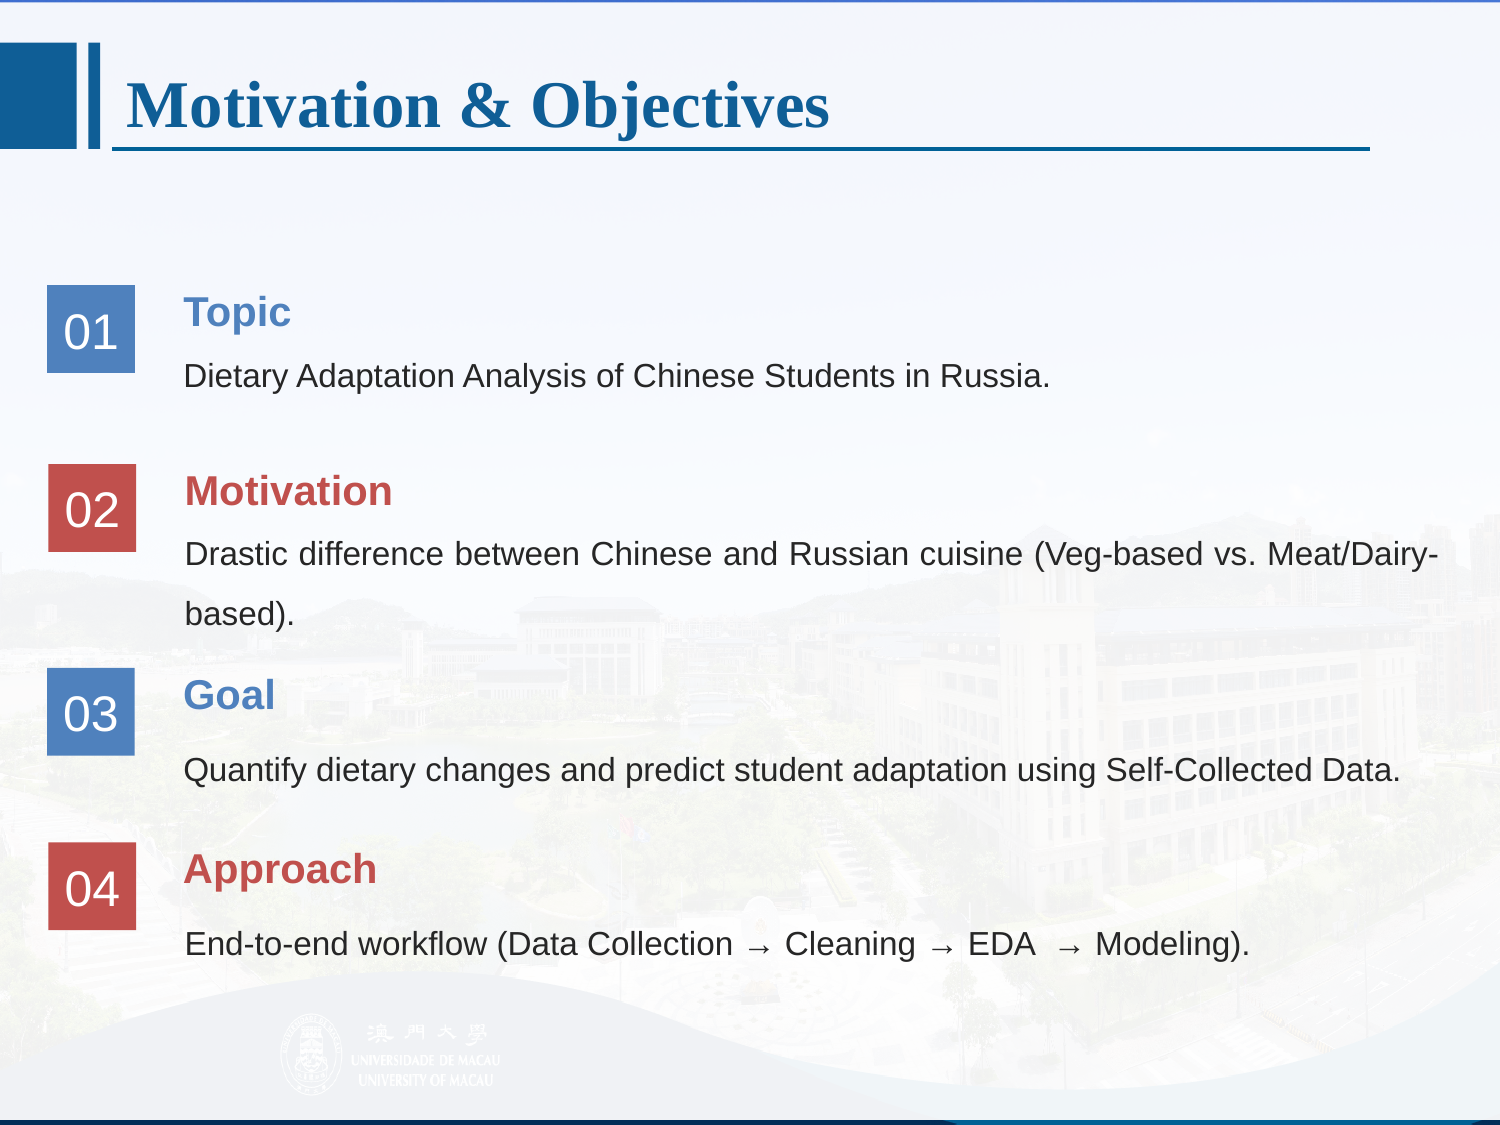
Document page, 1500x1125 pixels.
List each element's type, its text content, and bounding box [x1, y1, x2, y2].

text_box Motivation & Objectives [112, 53, 1306, 148]
text_box Dietary Adaptation Analysis of Chinese Students in Russia. [183, 346, 1500, 431]
text_box [0, 0, 1500, 1122]
text_box 04 [46, 840, 138, 932]
text_box [0, 41, 79, 151]
text_box 02 [46, 462, 138, 554]
text_box Drastic difference between Chinese and Russian cuisine (Veg-based vs. Meat/Dairy-based). [184, 524, 1441, 610]
text_box End-to-end workflow (Data Collection → Cleaning → EDA → Modeling). [184, 903, 1500, 1000]
text_box Motivation [184, 454, 1500, 524]
text_box [86, 41, 102, 151]
text_box 03 [45, 666, 137, 758]
text_box Topic [183, 275, 1500, 346]
text_box Goal [183, 657, 1500, 728]
text_box Approach [182, 832, 1500, 903]
text_box 01 [45, 283, 137, 375]
text_box Quantify dietary changes and predict student adaptation using Self-Collected Data. [183, 728, 1500, 826]
